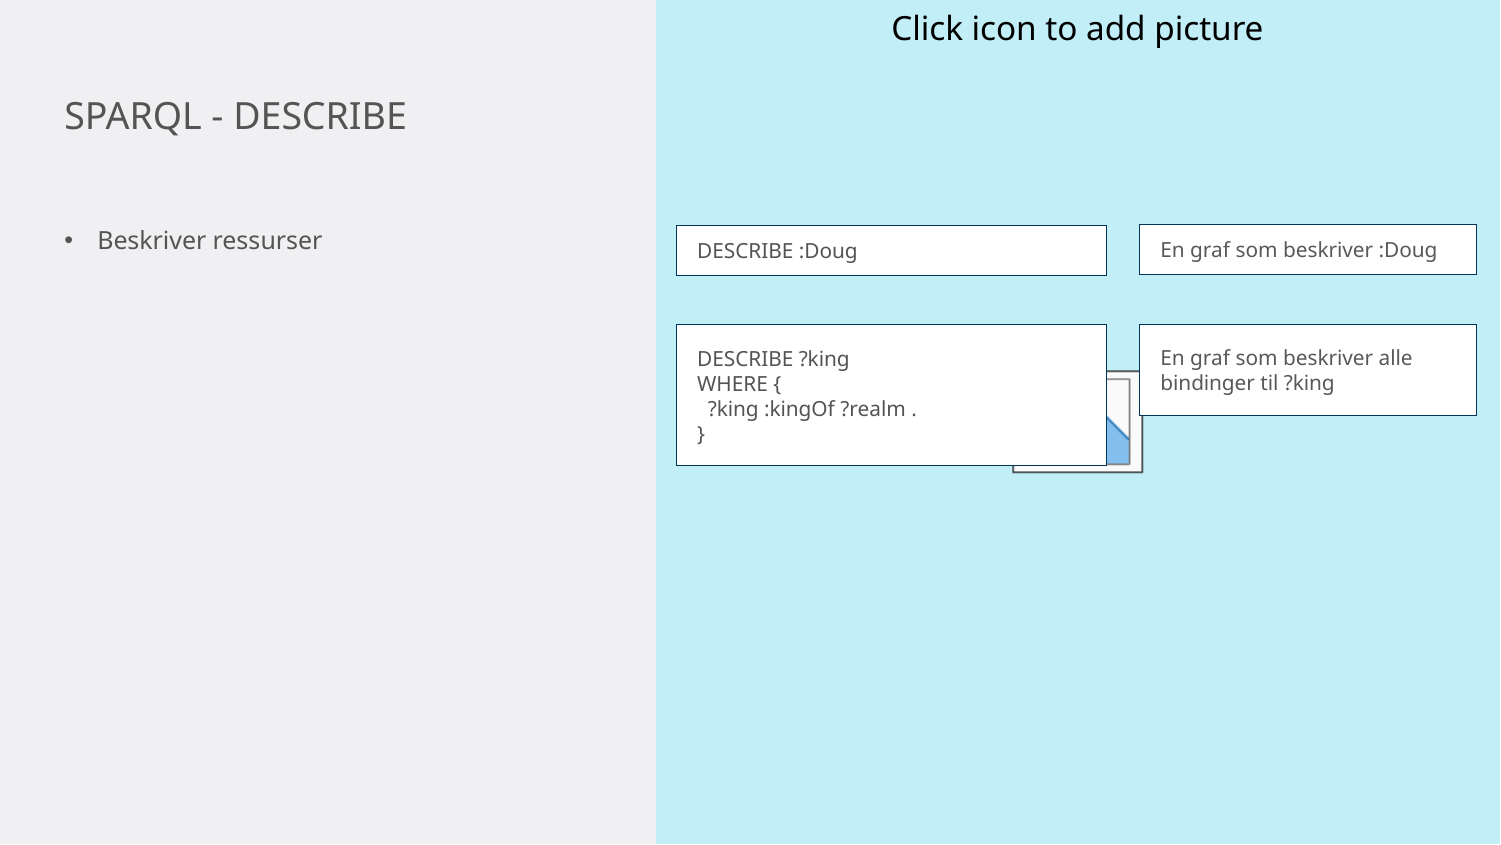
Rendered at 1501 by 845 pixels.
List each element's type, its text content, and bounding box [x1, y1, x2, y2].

picture [655, 0, 1501, 844]
title SPARQL - DESCRIBE [64, 92, 621, 138]
list Beskriver ressurser [64, 212, 641, 770]
